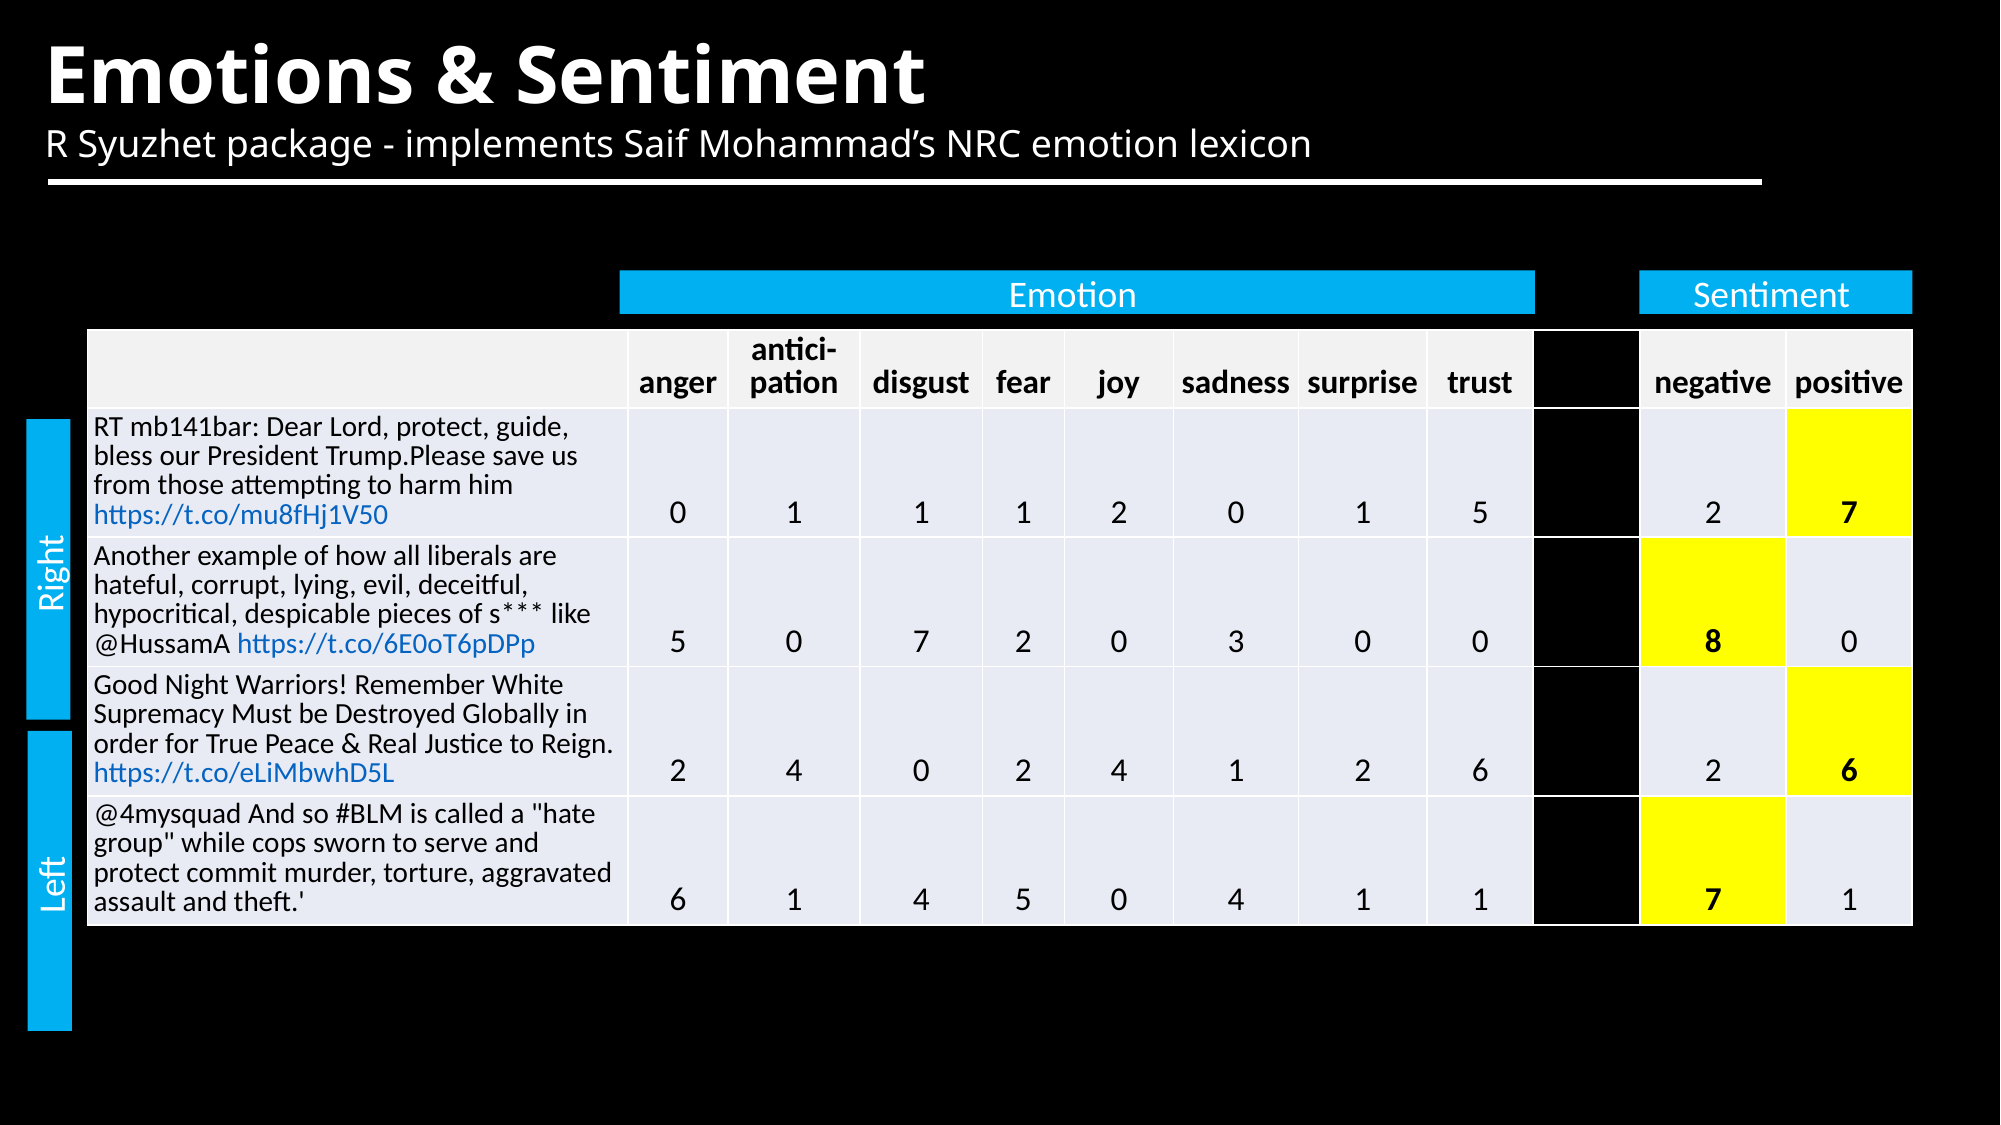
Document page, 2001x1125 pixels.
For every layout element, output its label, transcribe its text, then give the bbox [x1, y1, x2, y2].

table_header positive [1787, 331, 1911, 407]
table_cell 1 [1787, 797, 1911, 924]
table_cell 8 [1641, 538, 1785, 666]
table_cell 2 [983, 667, 1064, 795]
text_box Left [27, 730, 73, 1032]
table_cell 0 [1065, 797, 1173, 924]
table_cell [1534, 409, 1639, 536]
table_cell 5 [629, 538, 727, 666]
table_cell 6 [1787, 667, 1911, 795]
table_cell 0 [1299, 538, 1426, 666]
table_header surprise [1299, 331, 1426, 407]
table_cell 7 [1641, 797, 1785, 924]
table_cell Good Night Warriors! Remember White Supremacy Must be Destroyed Globally in order for True Peace & Real Justice to Reign. https://t.co/eLiMbwhD5L [88, 667, 627, 795]
table_cell 3 [1174, 538, 1298, 666]
text_box Emotion [619, 269, 1536, 315]
table_cell 4 [1174, 797, 1298, 924]
table_cell 1 [729, 409, 859, 536]
table_cell 0 [1174, 409, 1298, 536]
table_cell 5 [1428, 409, 1532, 536]
table_cell 1 [983, 409, 1064, 536]
table_cell 0 [1428, 538, 1532, 666]
table_cell 7 [1787, 409, 1911, 536]
table_cell 4 [729, 667, 859, 795]
table_cell [1534, 797, 1639, 924]
table_cell 7 [861, 538, 982, 666]
table_cell 1 [1299, 797, 1426, 924]
table_cell 1 [1299, 409, 1426, 536]
text_box Sentiment [1638, 269, 1913, 315]
table_header fear [983, 331, 1064, 407]
table_header antici-pation [729, 331, 859, 407]
table_cell RT mb141bar: Dear Lord, protect, guide, bless our President Trump.Please save us from those attempting to harm him https://t.co/mu8fHj1V50 [88, 409, 627, 536]
table_cell 1 [1174, 667, 1298, 795]
table_cell Another example of how all liberals are hateful, corrupt, lying, evil, deceitful, hypocritical, despicable pieces of s*** like @HussamA https://t.co/6E0oT6pDPp [88, 538, 627, 666]
table_cell 2 [1065, 409, 1173, 536]
table_cell [1534, 538, 1639, 666]
table_header trust [1428, 331, 1532, 407]
table_cell 4 [861, 797, 982, 924]
table_cell 1 [1428, 797, 1532, 924]
table_header negative [1641, 331, 1785, 407]
text_box Right [25, 418, 71, 721]
table_cell 0 [729, 538, 859, 666]
table_cell @4mysquad And so #BLM is called a "hate group" while cops sworn to serve and protect commit murder, torture, aggravated assault and theft.' [88, 797, 627, 924]
table_header [1534, 331, 1639, 407]
table_cell 4 [1065, 667, 1173, 795]
table_cell 1 [861, 409, 982, 536]
table_header anger [629, 331, 727, 407]
table_cell 1 [729, 797, 859, 924]
table_cell 6 [629, 797, 727, 924]
table_cell 2 [983, 538, 1064, 666]
table_cell 2 [1299, 667, 1426, 795]
table_cell 0 [1065, 538, 1173, 666]
table_cell 0 [629, 409, 727, 536]
table_cell 0 [1787, 538, 1911, 666]
text_box Emotions & Sentiment [29, 17, 1944, 134]
table_cell 2 [629, 667, 727, 795]
text_box R Syuzhet package - implements Saif Mohammad’s NRC emotion lexicon [30, 134, 1602, 172]
table_cell 2 [1641, 667, 1785, 795]
table_header joy [1065, 331, 1173, 407]
table_cell 2 [1641, 409, 1785, 536]
table_cell 5 [983, 797, 1064, 924]
table_header sadness [1174, 331, 1298, 407]
table_cell 6 [1428, 667, 1532, 795]
table_cell 0 [861, 667, 982, 795]
table_header disgust [861, 331, 982, 407]
table_header [88, 331, 627, 407]
table_cell [1534, 667, 1639, 795]
